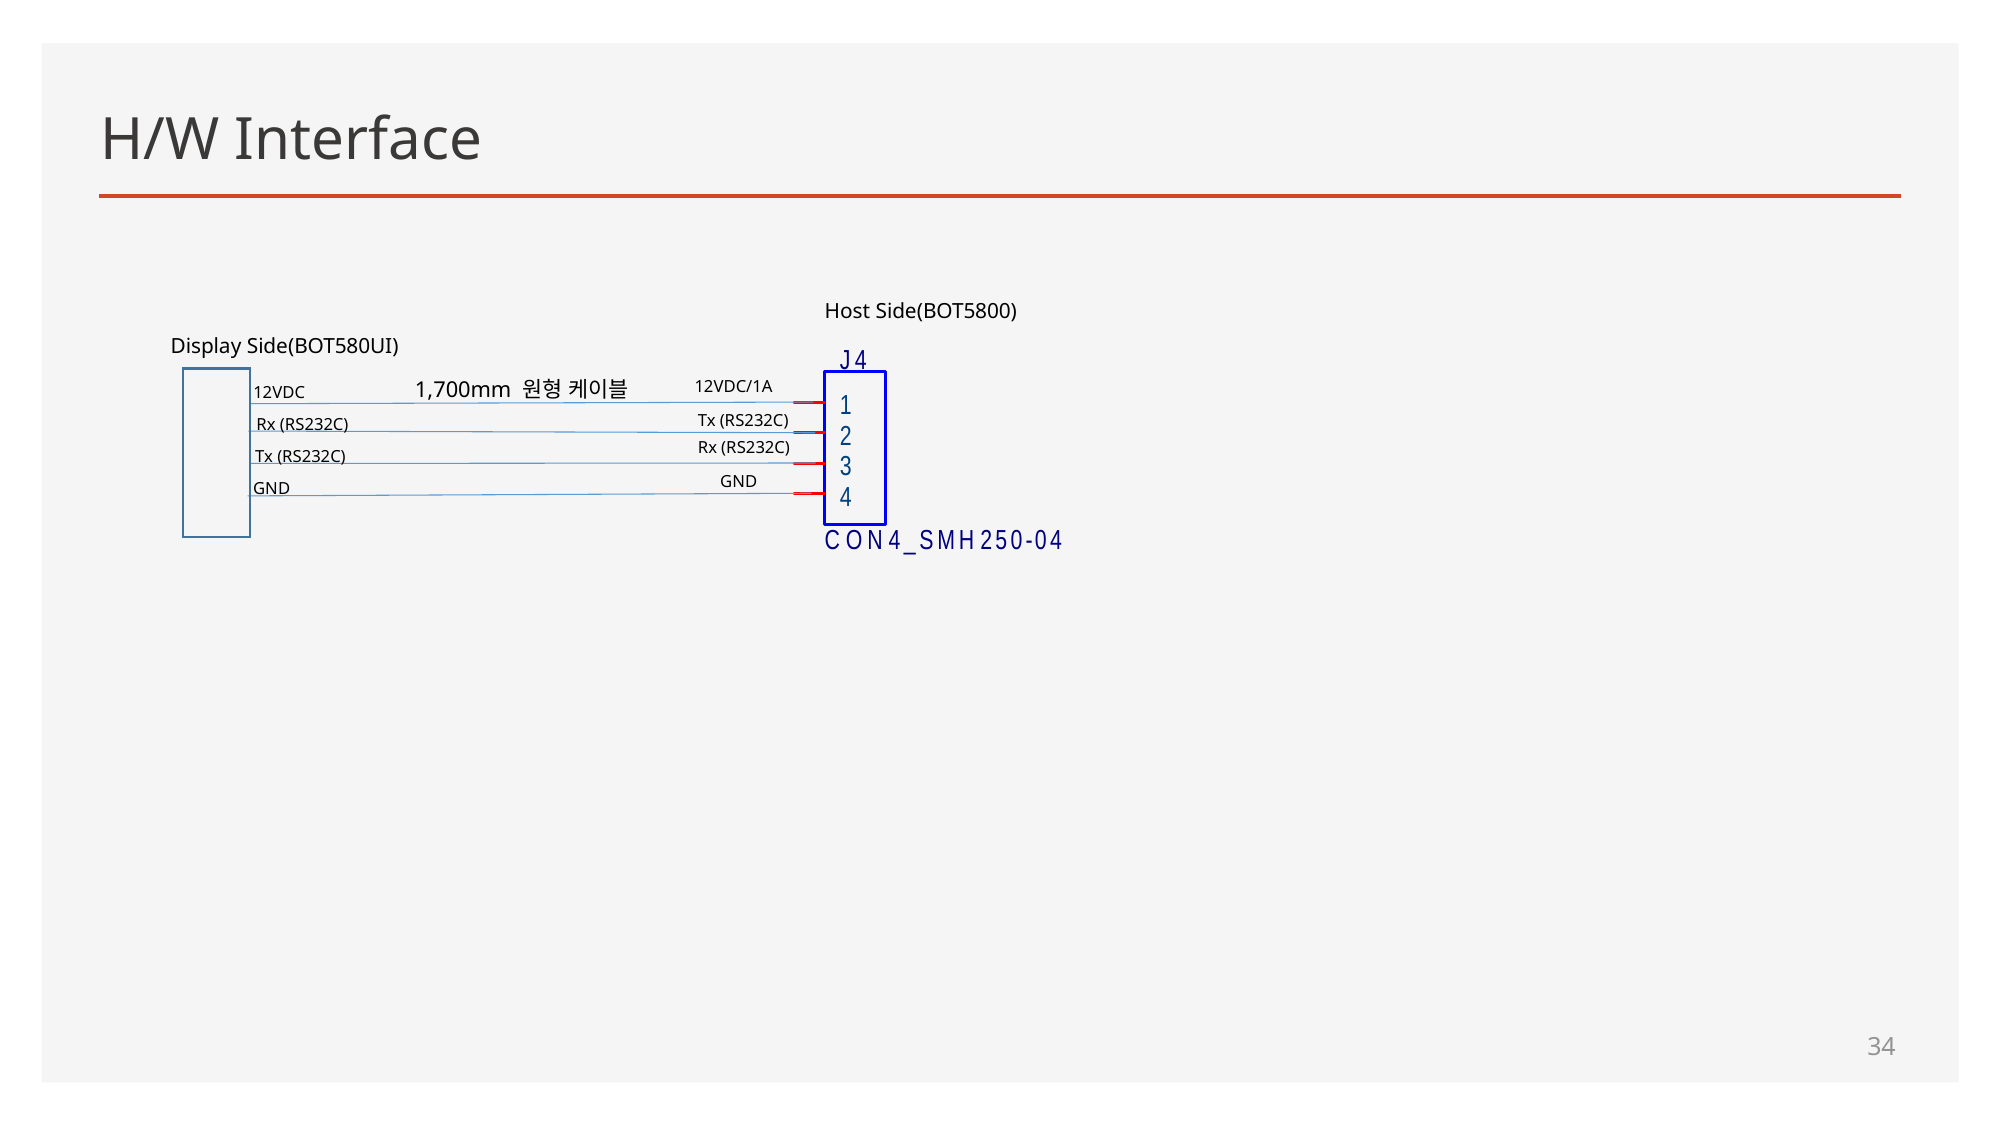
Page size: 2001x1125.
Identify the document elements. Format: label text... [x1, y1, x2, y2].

text_box GND [705, 464, 773, 493]
text_box Rx (RS232C) [241, 406, 364, 442]
text_box 12VDC/1A [679, 368, 778, 402]
text_box Host Side(BOT5800) [809, 290, 1032, 331]
slide_number 34 [1373, 1017, 1911, 1078]
text_box 1,700mm 원형 케이블 [400, 367, 644, 402]
picture [778, 341, 1069, 565]
text_box Tx (RS232C) [683, 404, 778, 429]
text_box Rx (RS232C) [683, 433, 778, 462]
text_box [182, 367, 251, 538]
text_box 1,700mm 원형 케이블 [400, 404, 644, 409]
title H/W Interface [85, 73, 1214, 179]
text_box GND [238, 470, 306, 505]
text_box Display Side(BOT580UI) [155, 325, 414, 366]
text_box Tx (RS232C) [240, 438, 361, 474]
text_box 12VDC [238, 374, 321, 410]
